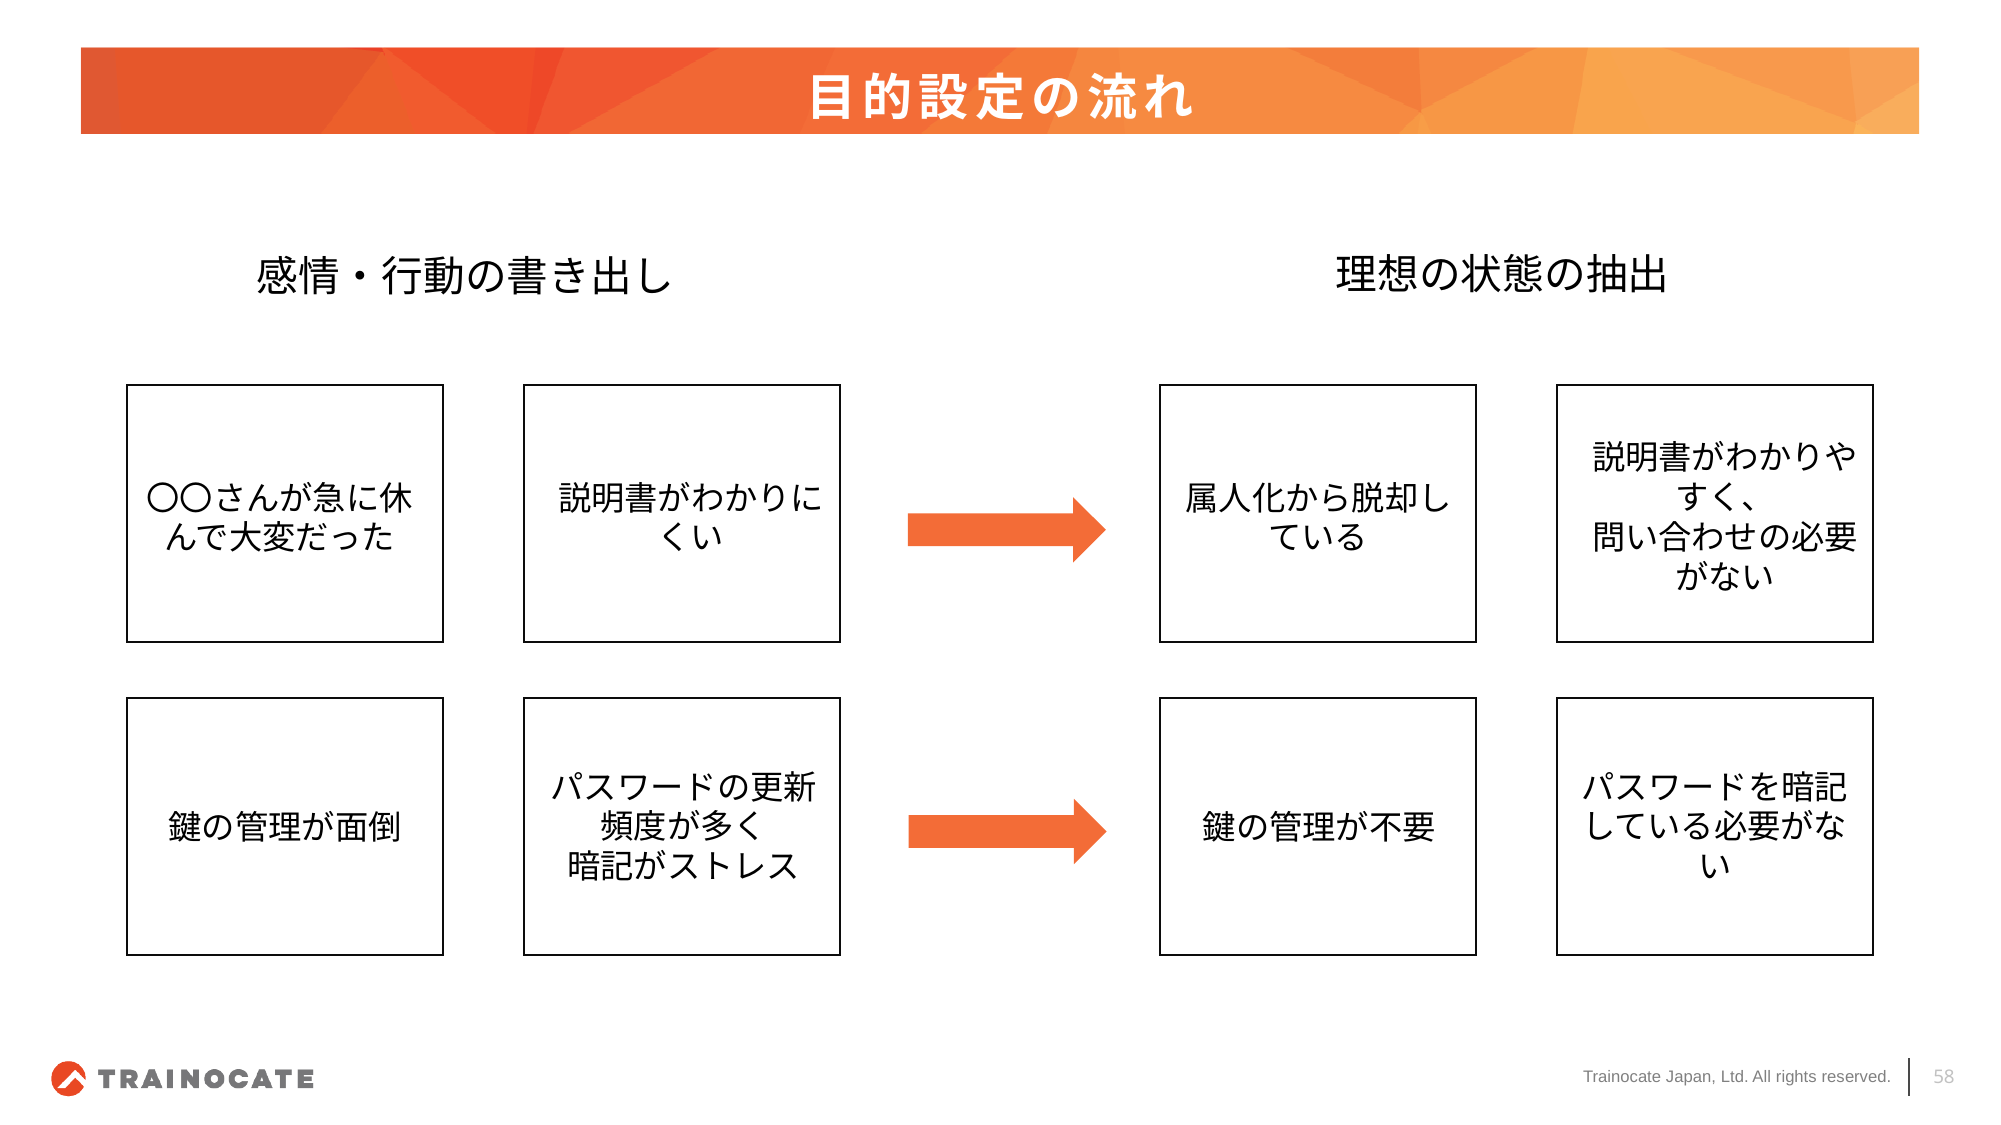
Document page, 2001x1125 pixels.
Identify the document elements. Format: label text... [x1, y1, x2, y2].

text_box 鍵の管理が面倒 [153, 798, 417, 854]
text_box 説明書がわかりやすく、 問い合わせの必要がない [1567, 428, 1884, 604]
text_box [523, 697, 841, 956]
text_box 感情・行動の書き出し [241, 242, 689, 308]
text_box パスワードの更新頻度が多く 暗記がストレス [527, 758, 841, 893]
title 目的設定の流れ [60, 60, 1940, 140]
slide_number 58 [1519, 1060, 1970, 1095]
text_box [126, 384, 444, 469]
text_box [1159, 384, 1477, 643]
text_box 説明書がわかりにくい [527, 469, 854, 564]
text_box [907, 796, 1109, 867]
picture [80, 47, 1920, 60]
text_box 属人化から脱却している [1160, 469, 1476, 564]
text_box 理想の状態の抽出 [1320, 239, 1685, 305]
text_box [126, 697, 444, 956]
text_box 〇〇さんが急に休んで大変だった [116, 469, 444, 564]
text_box 鍵の管理が不要 [1187, 798, 1451, 854]
text_box [1159, 697, 1477, 956]
text_box [1556, 384, 1874, 643]
text_box [126, 564, 444, 643]
picture [30, 1046, 335, 1109]
text_box パスワードを暗記している必要がない [1556, 758, 1873, 893]
text_box [906, 494, 1108, 565]
text_box [523, 384, 841, 643]
text_box [1556, 697, 1874, 956]
